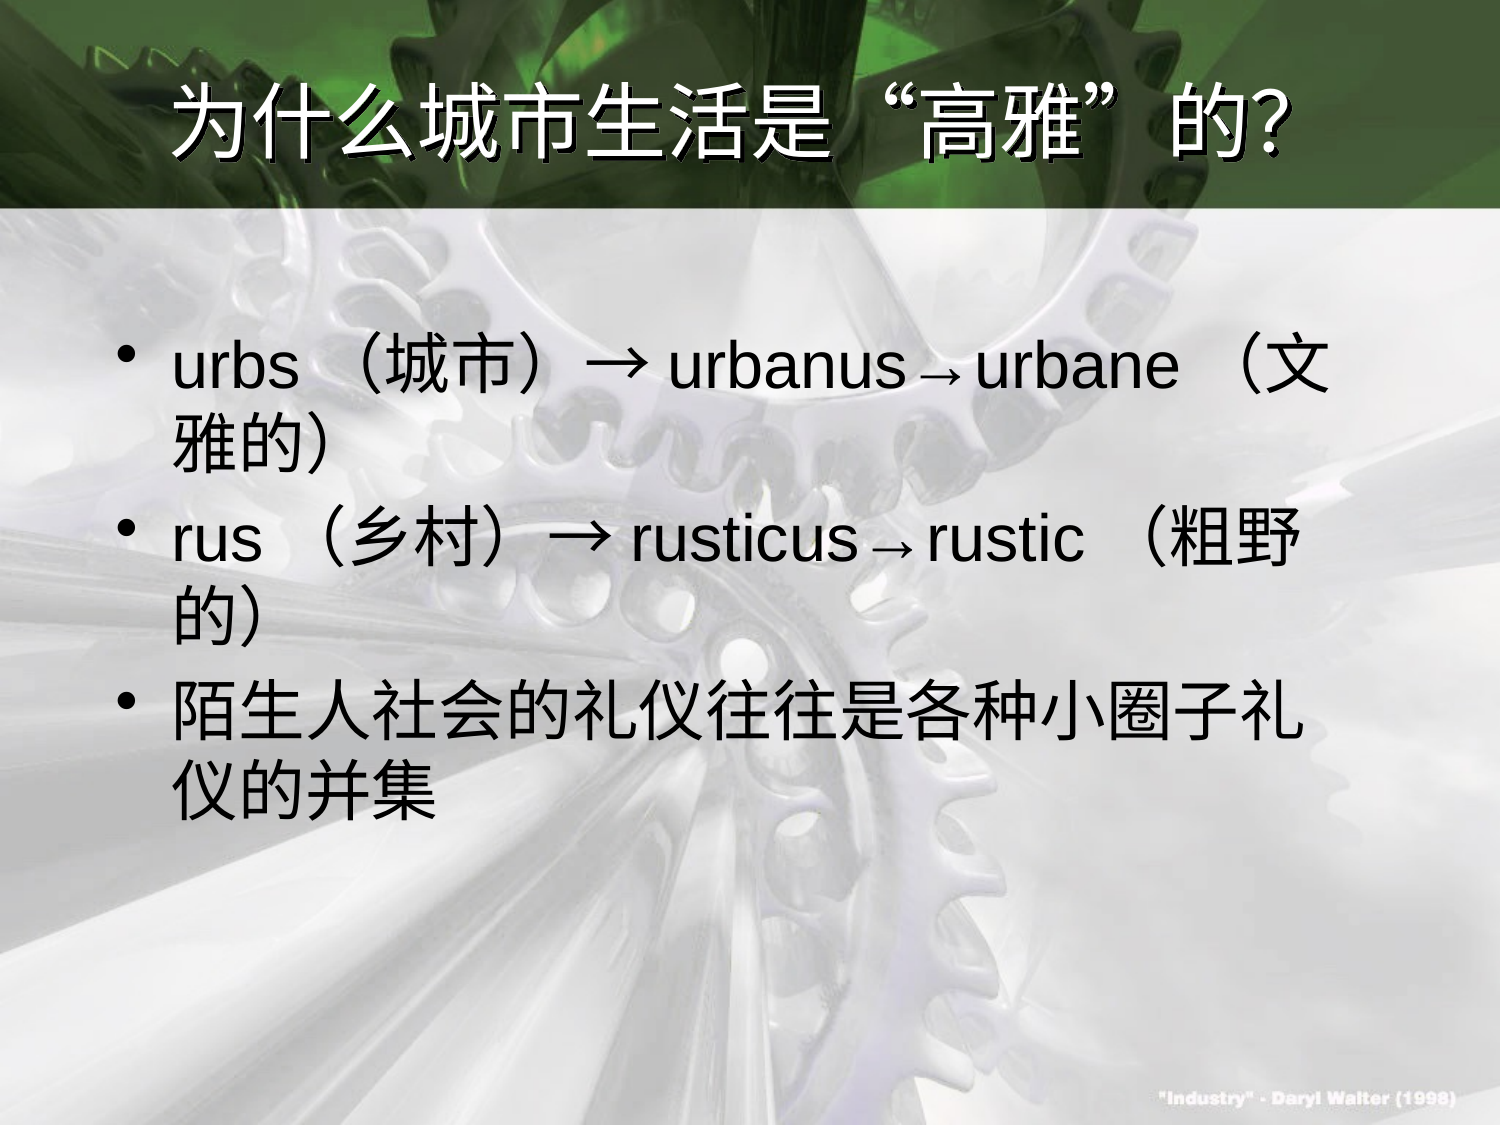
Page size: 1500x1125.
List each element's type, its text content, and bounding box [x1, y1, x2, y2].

picture [0, 0, 1500, 1125]
list urbs（城市）→urbanus→urbane（文雅的） rus（乡村）→rusticus→rustic（粗野的） 陌生人社会的礼仪往往是各种小圈子礼仪的并集 [100, 314, 1389, 1001]
title 为什么城市生活是“高雅”的？ [112, 24, 1388, 213]
